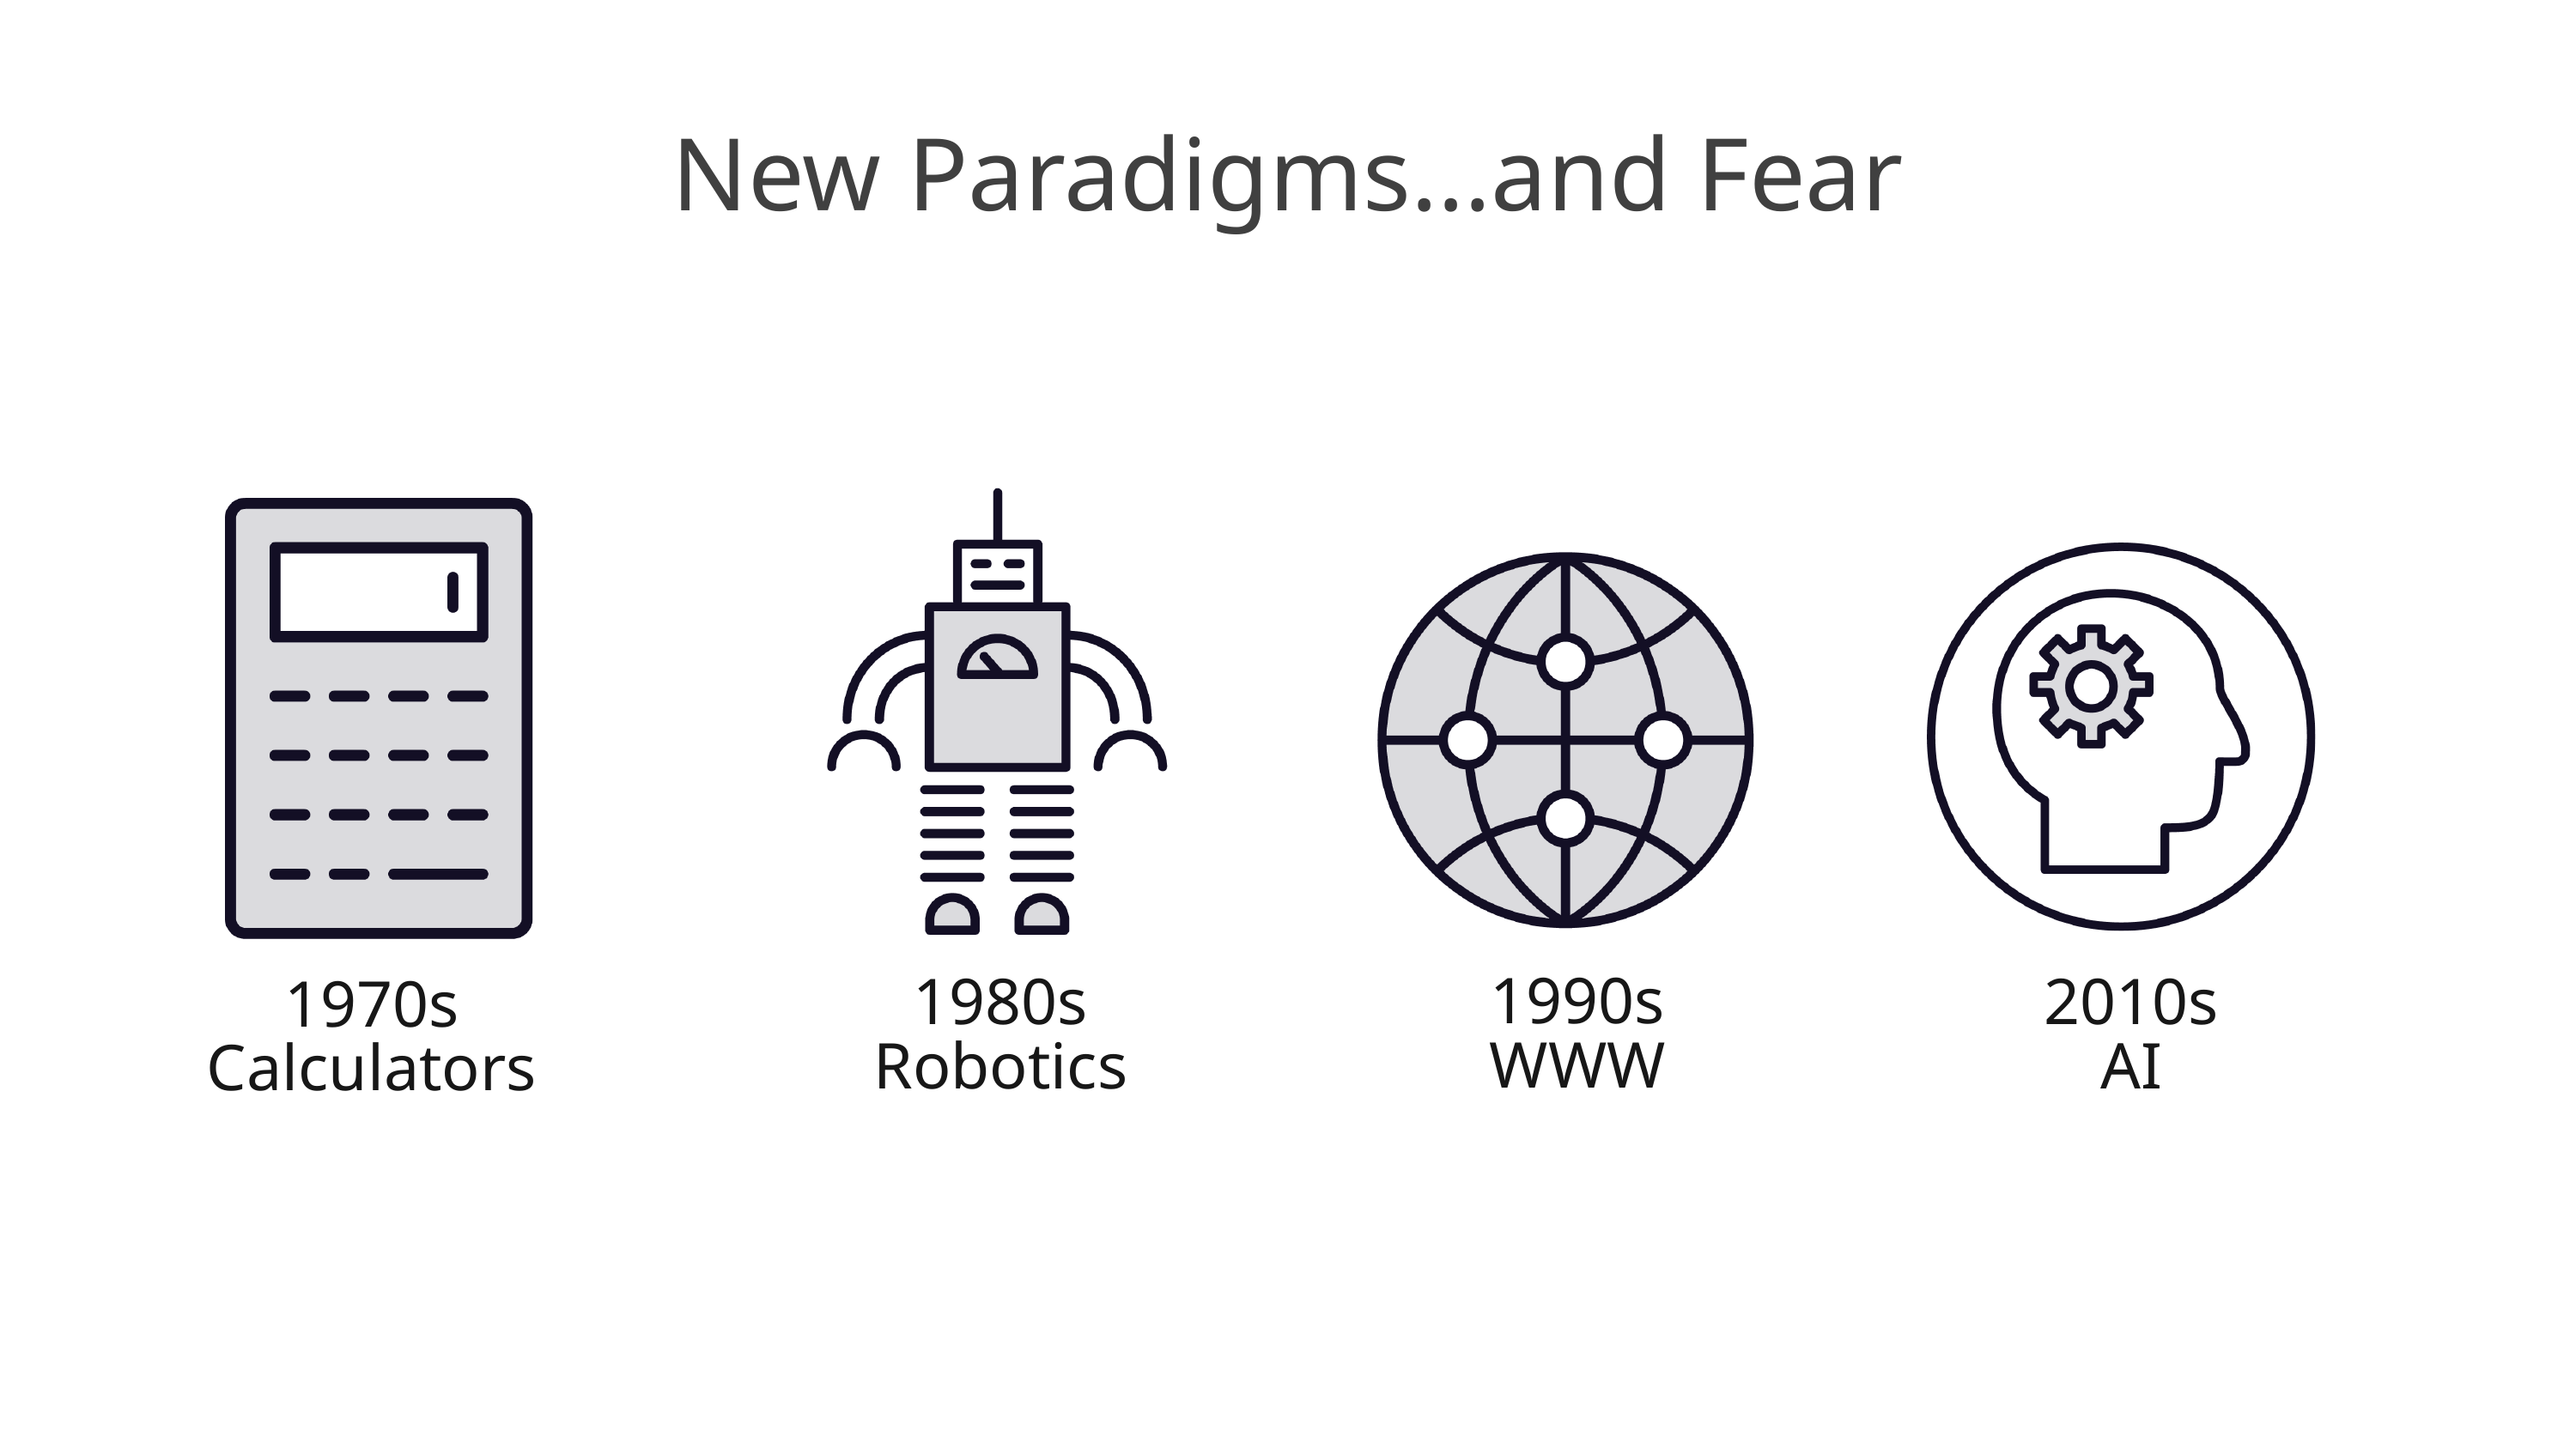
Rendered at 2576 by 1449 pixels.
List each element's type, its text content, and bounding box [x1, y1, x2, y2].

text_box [1321, 495, 1826, 1106]
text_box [755, 470, 1250, 1106]
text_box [1892, 507, 2380, 1106]
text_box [80, 421, 673, 1109]
title New Paradigms...and Fear [177, 120, 2399, 236]
